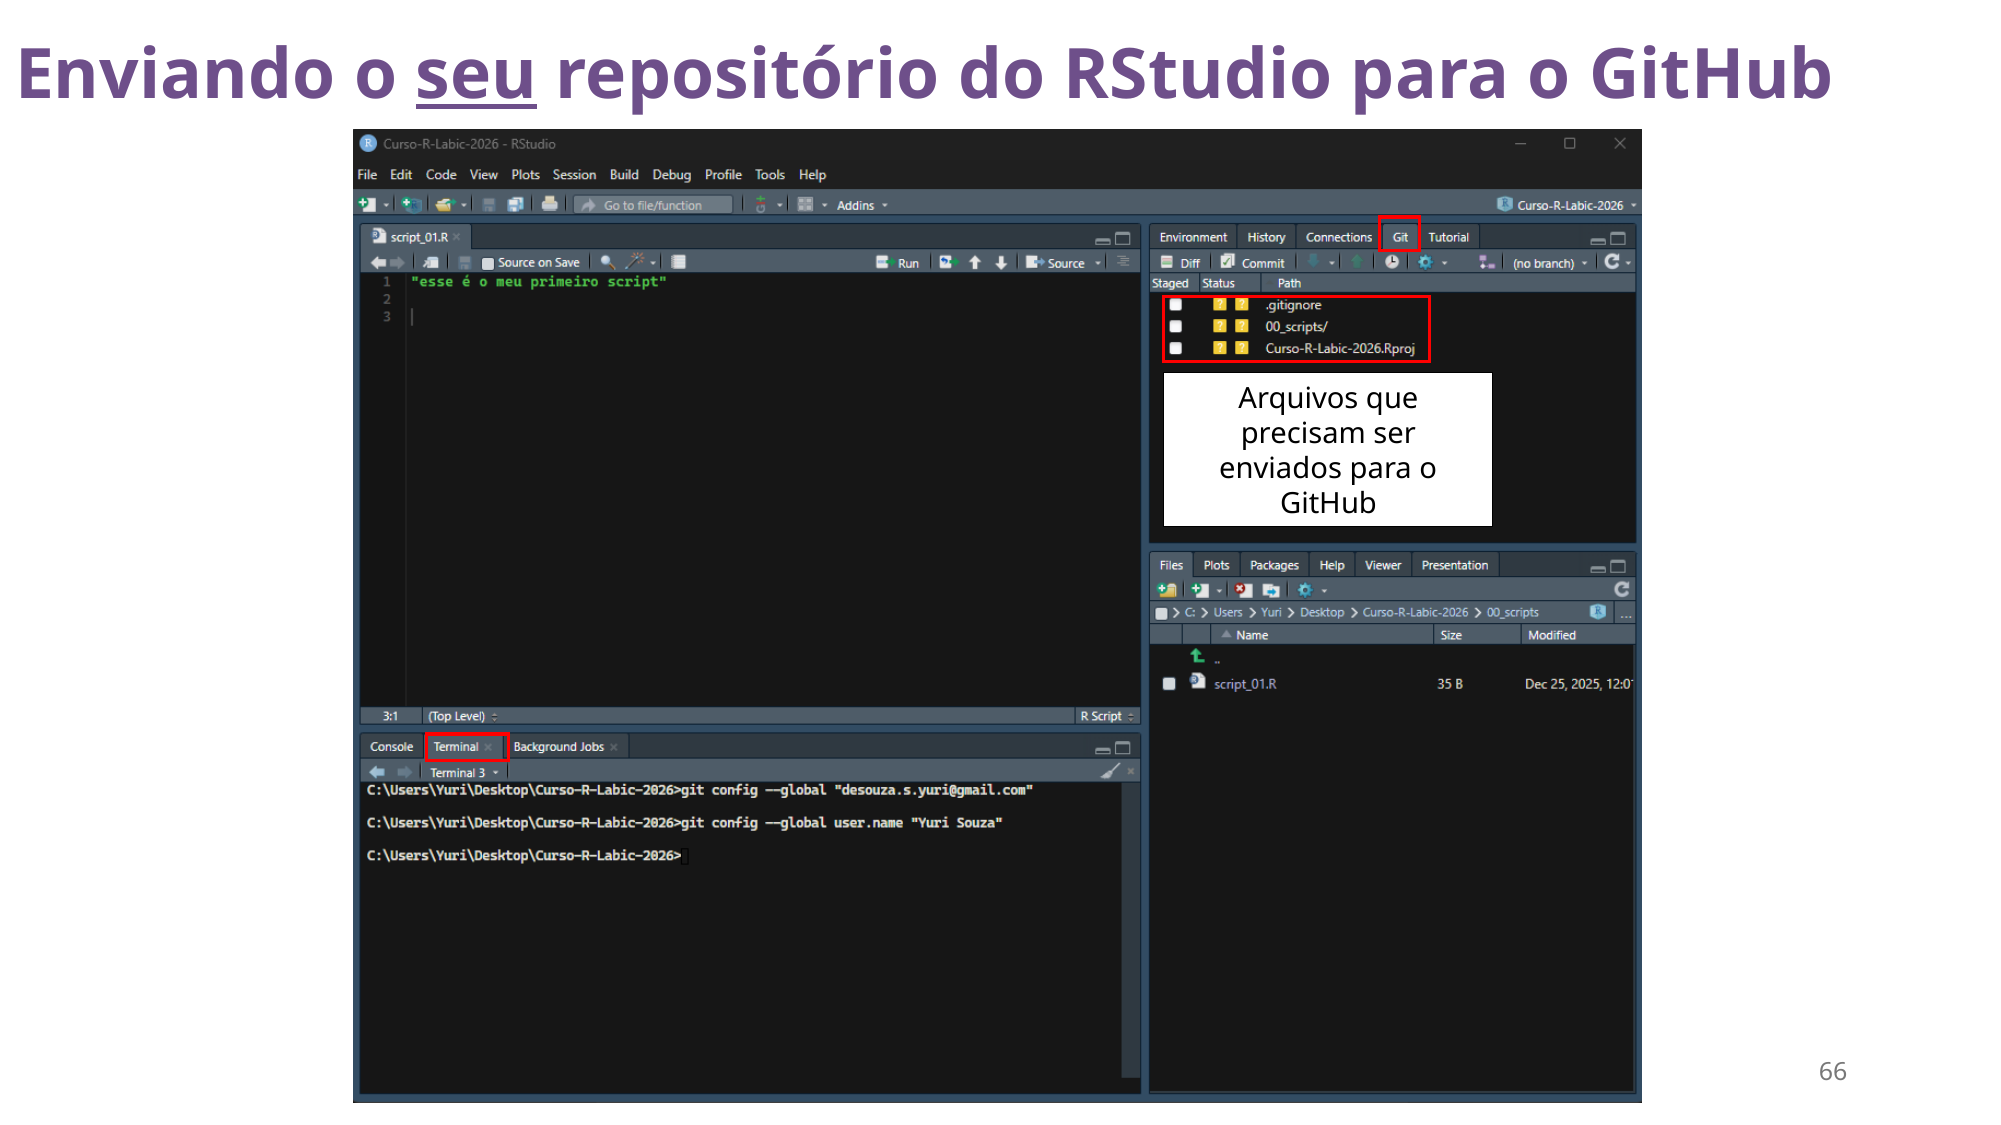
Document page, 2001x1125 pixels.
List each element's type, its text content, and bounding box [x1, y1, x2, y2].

text_box Enviando o seu repositório do RStudio para o GitHub [0, 0, 1960, 153]
slide_number 66 [1642, 1042, 1863, 1103]
picture [352, 128, 1642, 1104]
